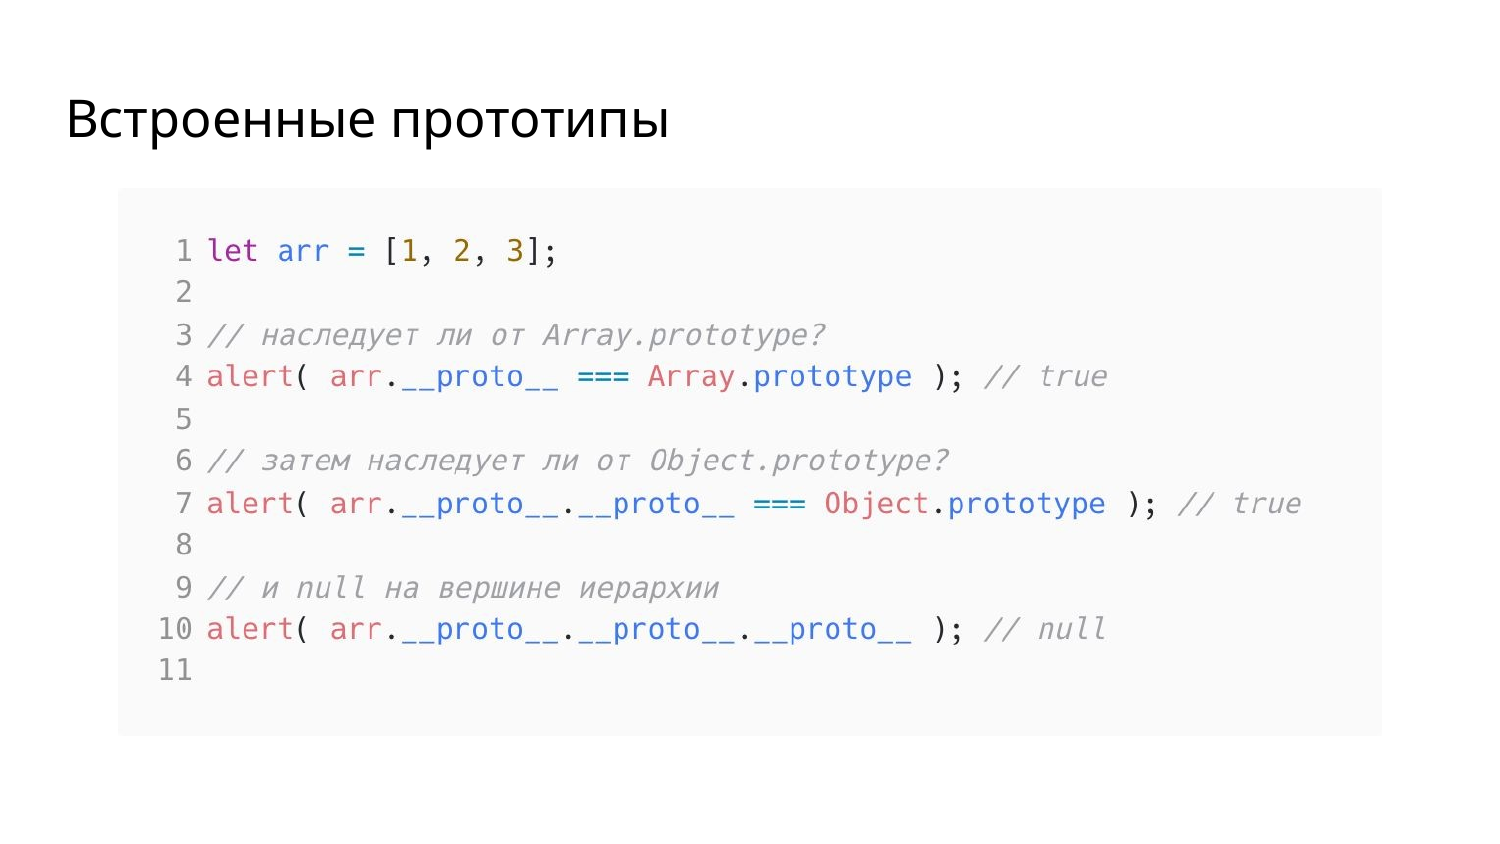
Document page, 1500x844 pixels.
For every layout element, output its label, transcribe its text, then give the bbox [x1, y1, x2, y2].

title Встроенные прототипы [63, 82, 1272, 227]
picture [118, 188, 1382, 736]
